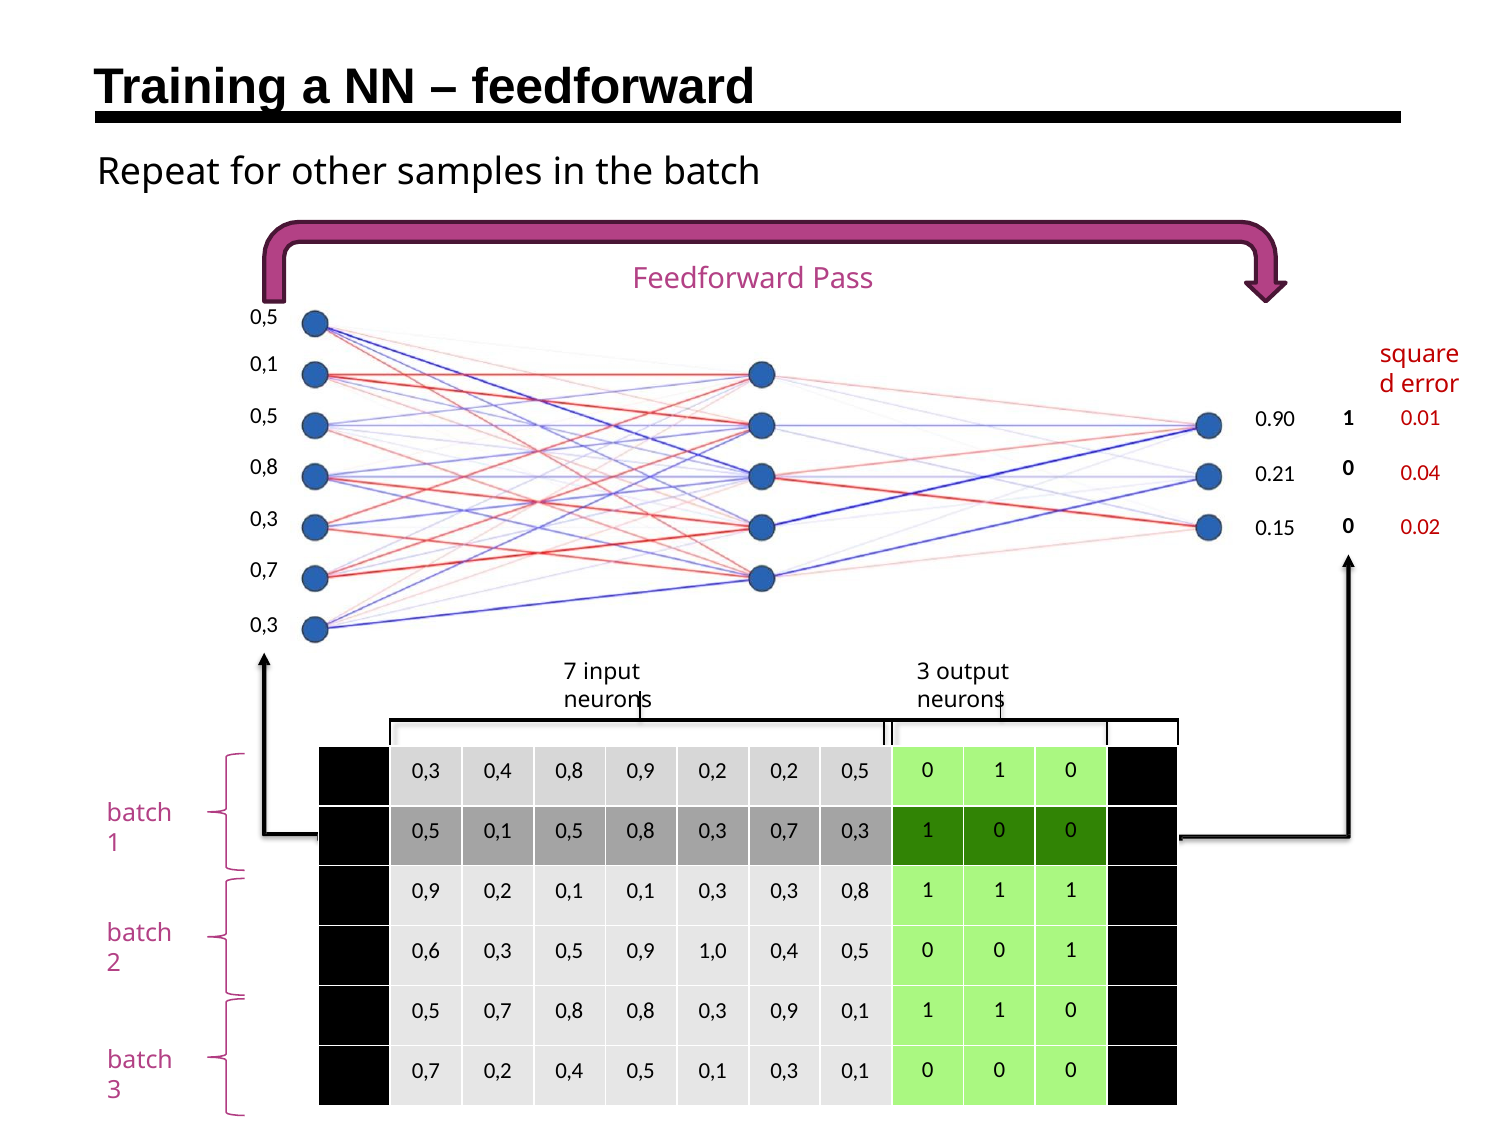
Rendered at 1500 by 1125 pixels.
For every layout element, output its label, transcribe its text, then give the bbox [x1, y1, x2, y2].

text_box batch 2 [104, 914, 191, 977]
table_cell 0,8 [606, 986, 676, 1045]
text_box 0.04 [1398, 455, 1444, 485]
table_cell [319, 1046, 389, 1105]
table_cell 0,4 [750, 926, 819, 985]
table_cell 0,3 [678, 857, 748, 865]
table_cell 0,5 [606, 1046, 676, 1105]
table_cell 0,1 [535, 866, 605, 925]
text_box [253, 290, 1361, 849]
table_cell 0,3 [750, 1046, 819, 1105]
table_cell 0,8 [535, 986, 605, 1045]
text_box batch 3 [104, 1041, 191, 1104]
table_cell 0,5 [391, 986, 461, 1045]
table_cell 1 [964, 986, 1034, 1045]
table_cell 0,5 [821, 926, 891, 985]
table_cell 0,9 [391, 866, 461, 925]
table_cell 0,8 [606, 857, 676, 865]
table_cell 0,5 [244, 397, 248, 449]
table_cell 0,1 [821, 986, 891, 1045]
text_box batch 1 [104, 794, 191, 857]
table_cell 0,8 [821, 866, 891, 925]
table_cell [319, 986, 389, 1045]
table_cell 1 [893, 857, 963, 865]
table_cell 0,3 [463, 926, 533, 985]
table_cell 0,8 [244, 449, 248, 501]
table_cell 0,1 [821, 1046, 891, 1105]
table_cell [1108, 857, 1177, 865]
table_cell 0,1 [244, 346, 248, 397]
table_cell 0,3 [678, 986, 748, 1045]
table_cell 0,7 [750, 857, 819, 865]
table_cell 1 [893, 986, 963, 1045]
table_cell 1,0 [678, 926, 748, 985]
table_cell 0,3 [750, 866, 819, 925]
table_cell [319, 857, 389, 865]
table_cell 0,6 [391, 926, 461, 985]
table_cell 0,3 [244, 604, 248, 641]
table_header 0,5 [244, 309, 248, 346]
table_cell 0 [1036, 986, 1106, 1045]
text_box [207, 753, 245, 871]
title Training a NN – feedforward [86, 33, 1019, 242]
table_cell 0,2 [463, 866, 533, 925]
table_cell 0,1 [606, 866, 676, 925]
text_box [207, 878, 245, 996]
table_cell 0,9 [606, 926, 676, 985]
table_cell 0,3 [821, 857, 891, 865]
table_cell 0 [1036, 857, 1106, 865]
table_cell [1108, 986, 1177, 1045]
table_cell 0,2 [463, 1046, 533, 1105]
table_cell 0,1 [463, 857, 533, 865]
table_cell [319, 926, 389, 985]
table_cell 0,7 [463, 986, 533, 1045]
text_box squared error 0.01 [1371, 335, 1467, 431]
table_cell 0,3 [244, 501, 248, 552]
table_cell 0,5 [391, 857, 461, 865]
table_cell 0,4 [535, 1046, 605, 1105]
table_cell [1108, 926, 1177, 985]
table_cell 0 [964, 1046, 1034, 1105]
table_cell 0,7 [391, 1046, 461, 1105]
text_box Repeat for other samples in the batch Feedforward Pass [94, 144, 875, 295]
table_cell 0,5 [535, 857, 605, 865]
table_cell 0,5 [535, 926, 605, 985]
table_cell [319, 866, 389, 925]
table_cell 0 [893, 926, 963, 985]
table_cell 1 [1036, 866, 1106, 925]
table_cell 1 [964, 866, 1034, 925]
table_cell 0,7 [244, 552, 248, 604]
table_cell 0 [964, 857, 1034, 865]
table_cell 0,3 [678, 866, 748, 925]
table_cell 0,1 [678, 1046, 748, 1105]
table_cell 0 [893, 1046, 963, 1105]
table_cell 1 [1036, 926, 1106, 985]
table_cell 1 [893, 866, 963, 925]
text_box 0.02 [1398, 509, 1444, 540]
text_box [261, 219, 1289, 304]
table_cell 0,9 [750, 986, 819, 1045]
table_cell [1108, 1046, 1177, 1105]
table_cell 0 [964, 926, 1034, 985]
text_box [207, 998, 245, 1116]
table_cell [1108, 866, 1177, 925]
table_cell 0 [1036, 1046, 1106, 1105]
